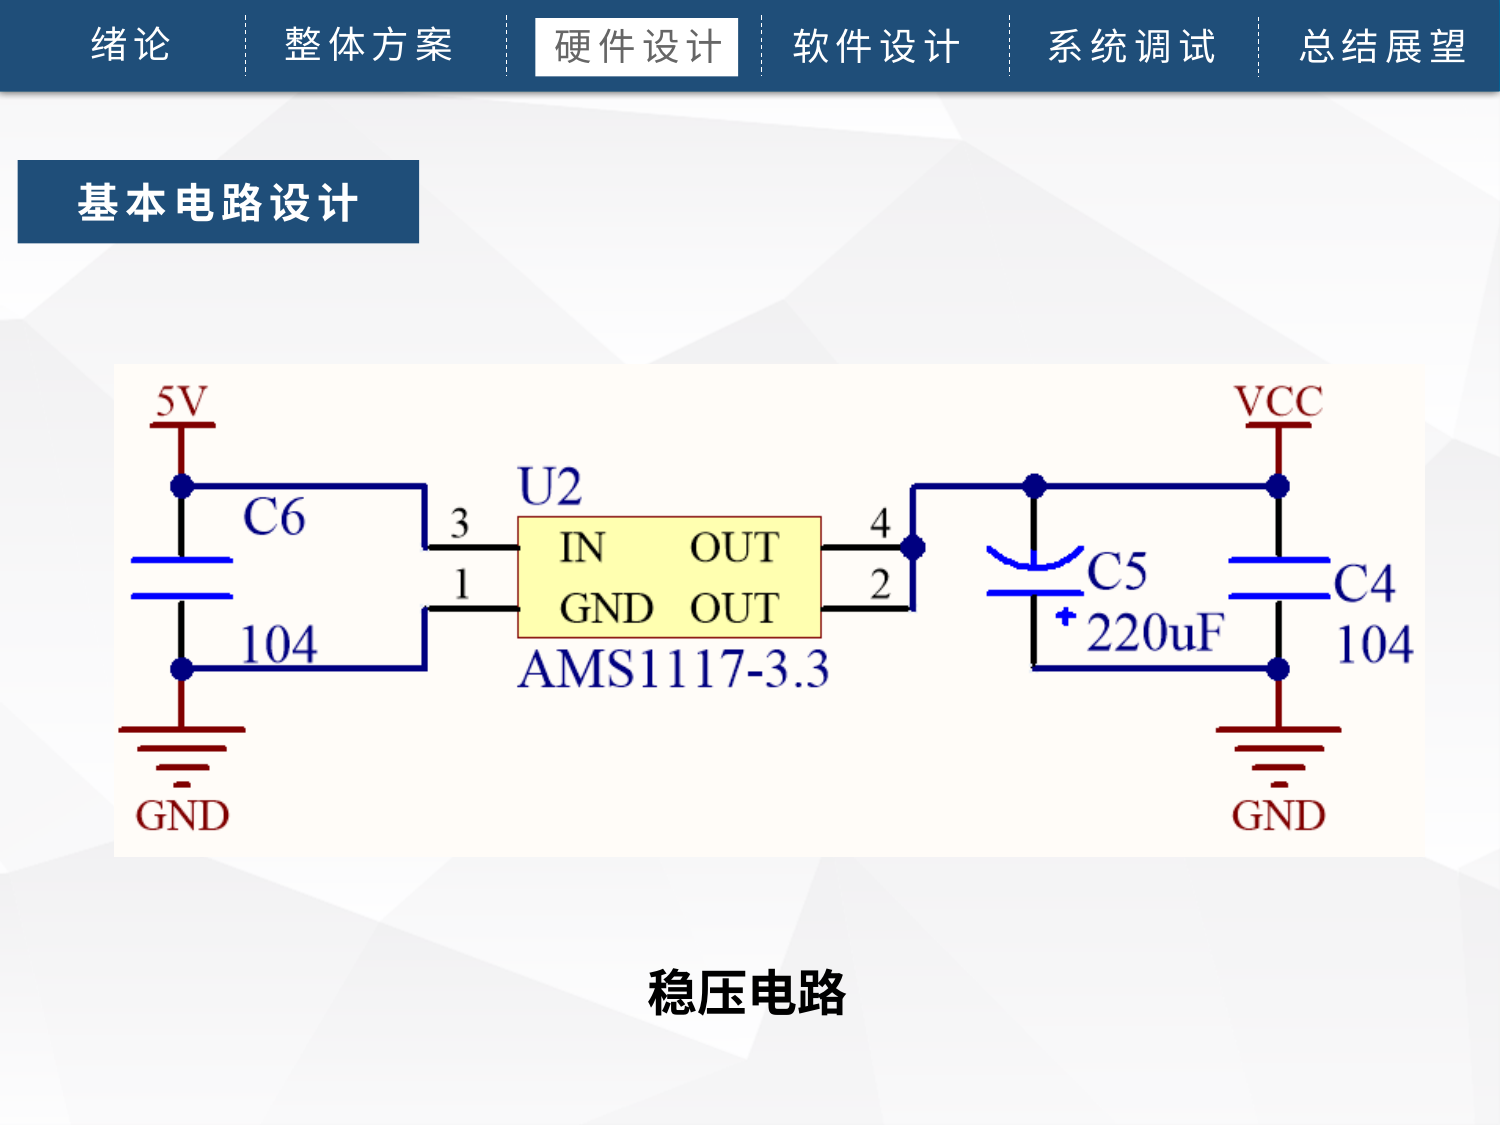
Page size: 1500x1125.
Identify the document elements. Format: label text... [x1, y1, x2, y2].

text_box 绪论 [22, 14, 233, 74]
text_box 整体方案 [269, 13, 482, 74]
text_box 软件设计 [777, 15, 990, 76]
text_box 基本电路设计 [17, 159, 420, 244]
picture [0, 92, 1500, 1125]
text_box 系统调试 [1032, 15, 1245, 76]
text_box 稳压电路 [505, 954, 1018, 1030]
text_box 总结展望 [1283, 15, 1496, 76]
text_box 硬件设计 [536, 15, 742, 76]
text_box [0, 0, 1500, 92]
